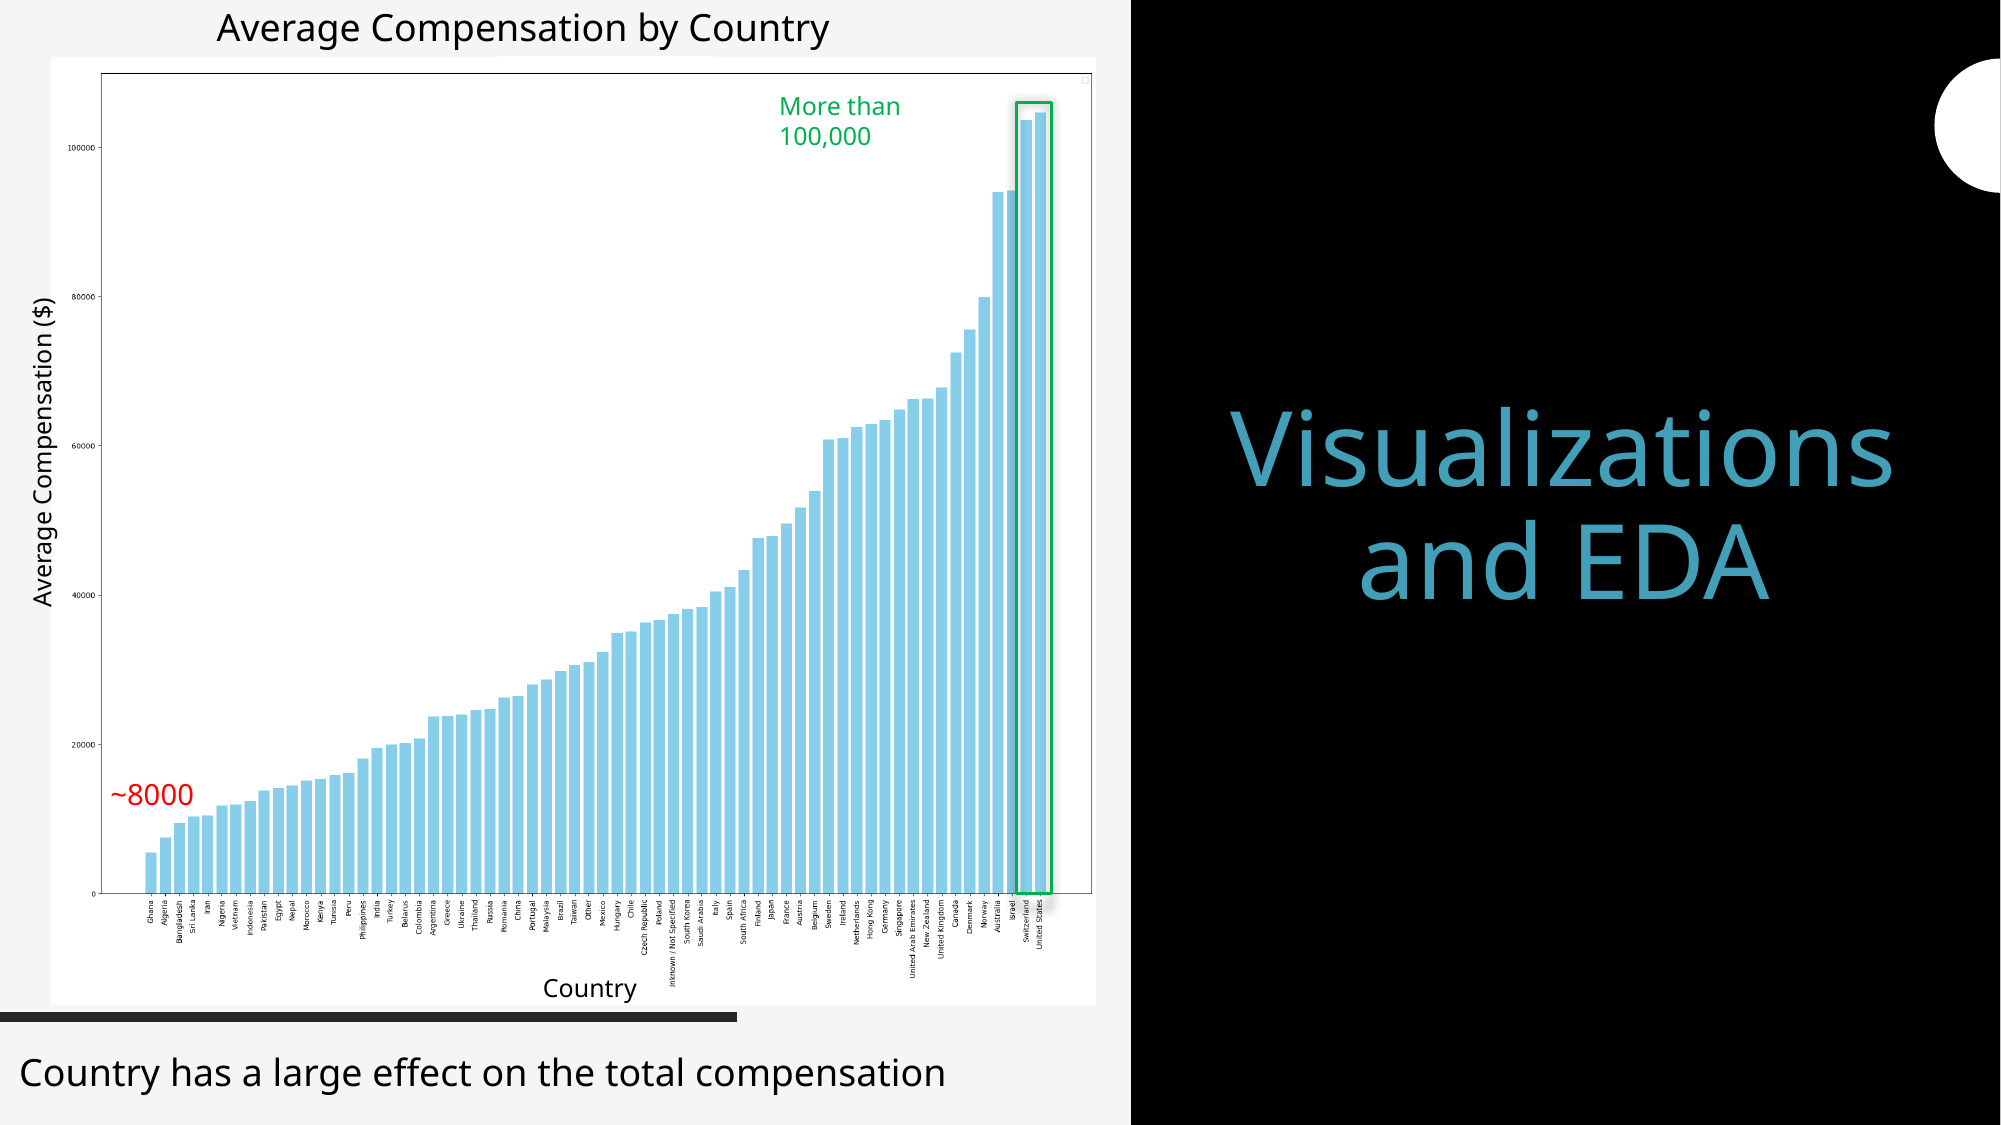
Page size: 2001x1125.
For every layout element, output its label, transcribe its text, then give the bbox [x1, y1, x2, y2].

text_box Average Compensation by Country [201, 0, 845, 57]
text_box Country has a large effect on the total compensation [4, 1041, 963, 1102]
text_box Country [528, 1005, 652, 1011]
text_box Average Compensation ($) [19, 282, 51, 623]
picture [51, 57, 1096, 1005]
title Visualizations and EDA [1183, 312, 1945, 706]
